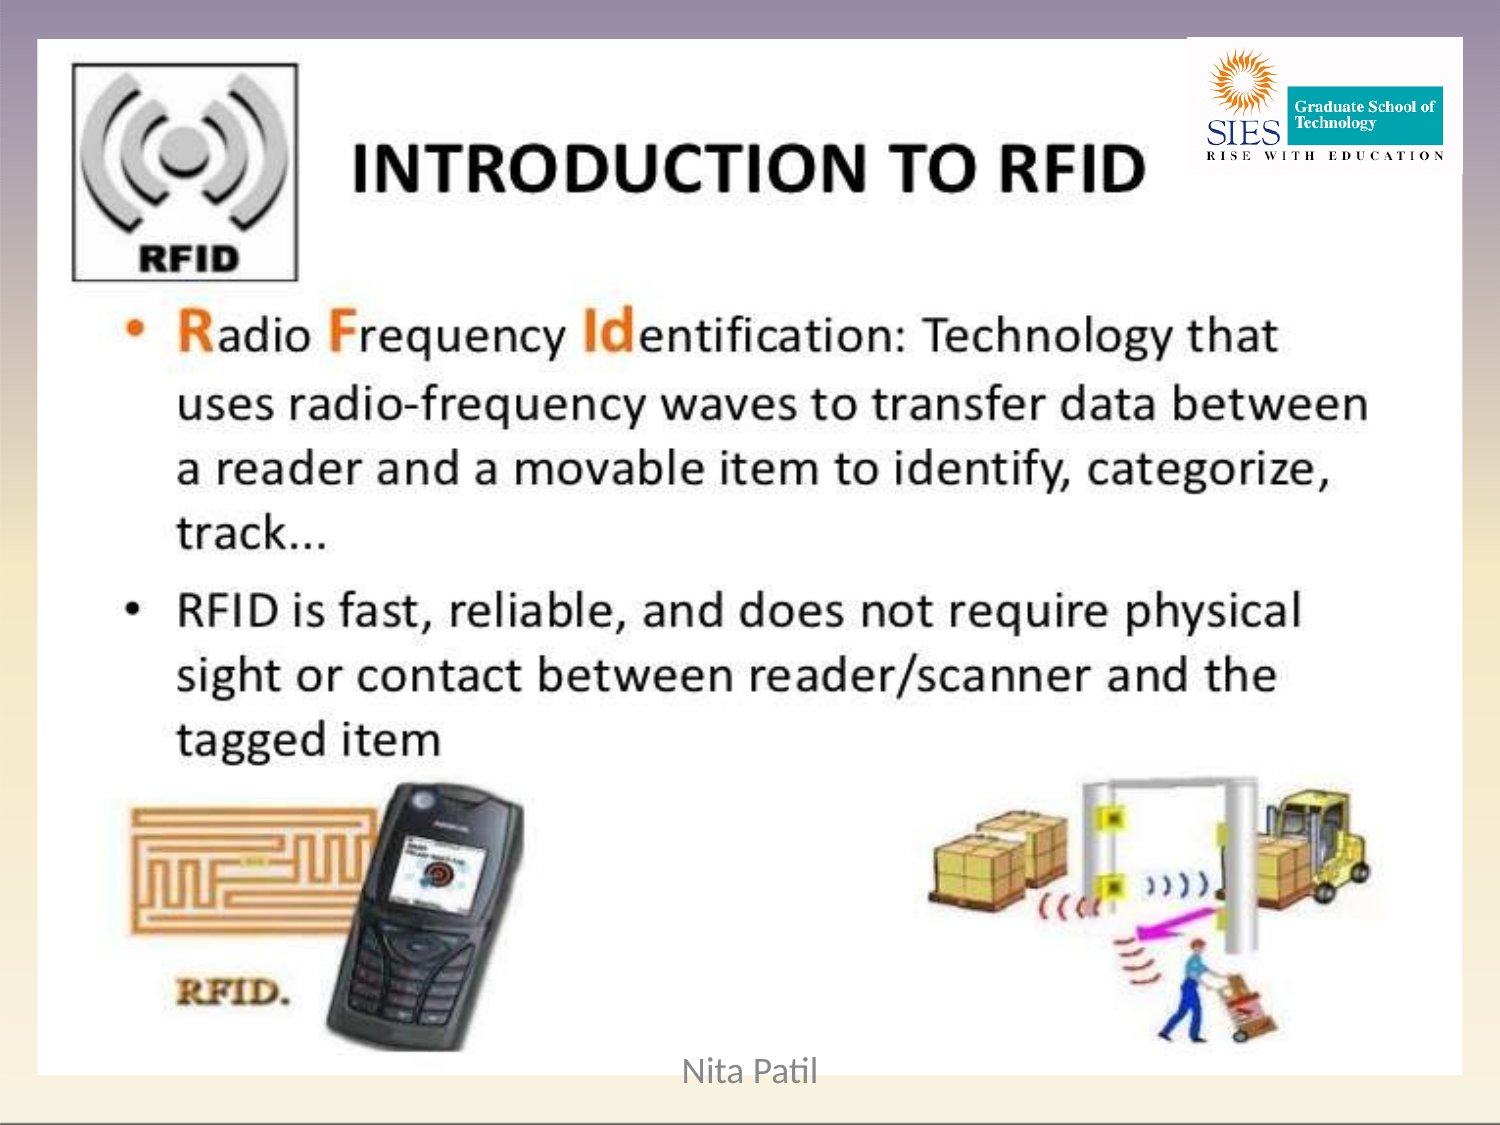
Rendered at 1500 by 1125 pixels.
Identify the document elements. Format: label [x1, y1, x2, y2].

picture [1187, 37, 1463, 174]
text_box [0, 0, 1500, 1125]
